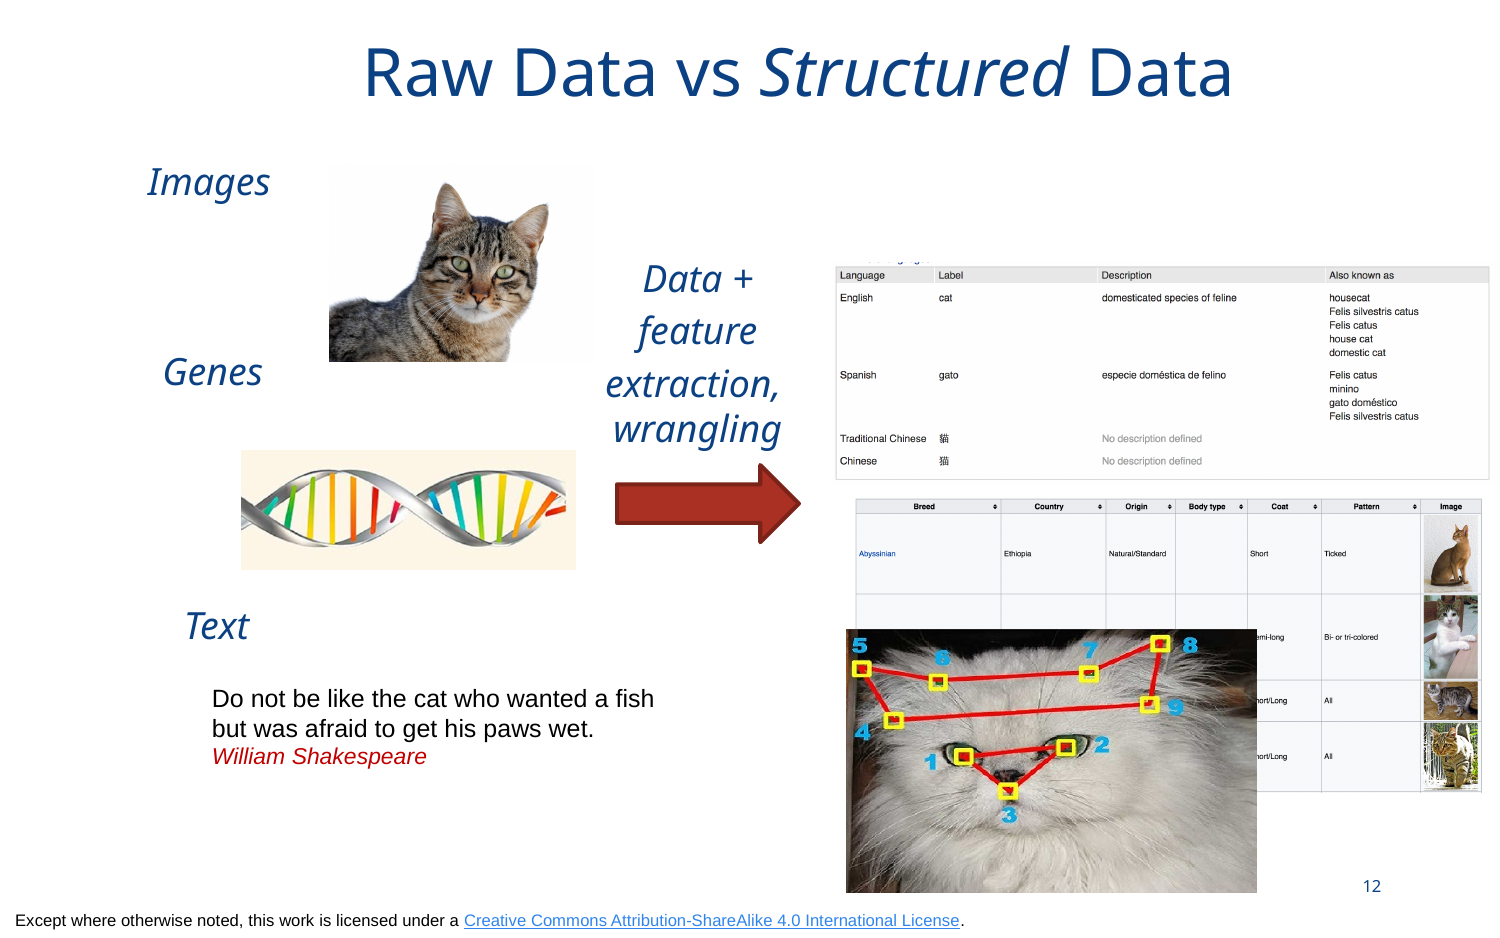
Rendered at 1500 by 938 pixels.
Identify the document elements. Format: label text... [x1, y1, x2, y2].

text_box Images [132, 149, 287, 210]
text_box [617, 465, 799, 543]
picture [832, 262, 1500, 486]
text_box Genes [146, 340, 280, 401]
text_box Data + feature extraction, wrangling [588, 247, 807, 458]
text_box Do not be like the cat who wanted a fish but was afraid to get his paws wet. William Shakespeare [196, 674, 673, 777]
text_box Text [146, 594, 287, 655]
picture [241, 164, 594, 678]
title Raw Data vs Structured Data [182, 21, 1416, 119]
slide_number 12 [1347, 862, 1416, 913]
picture [846, 496, 1489, 893]
